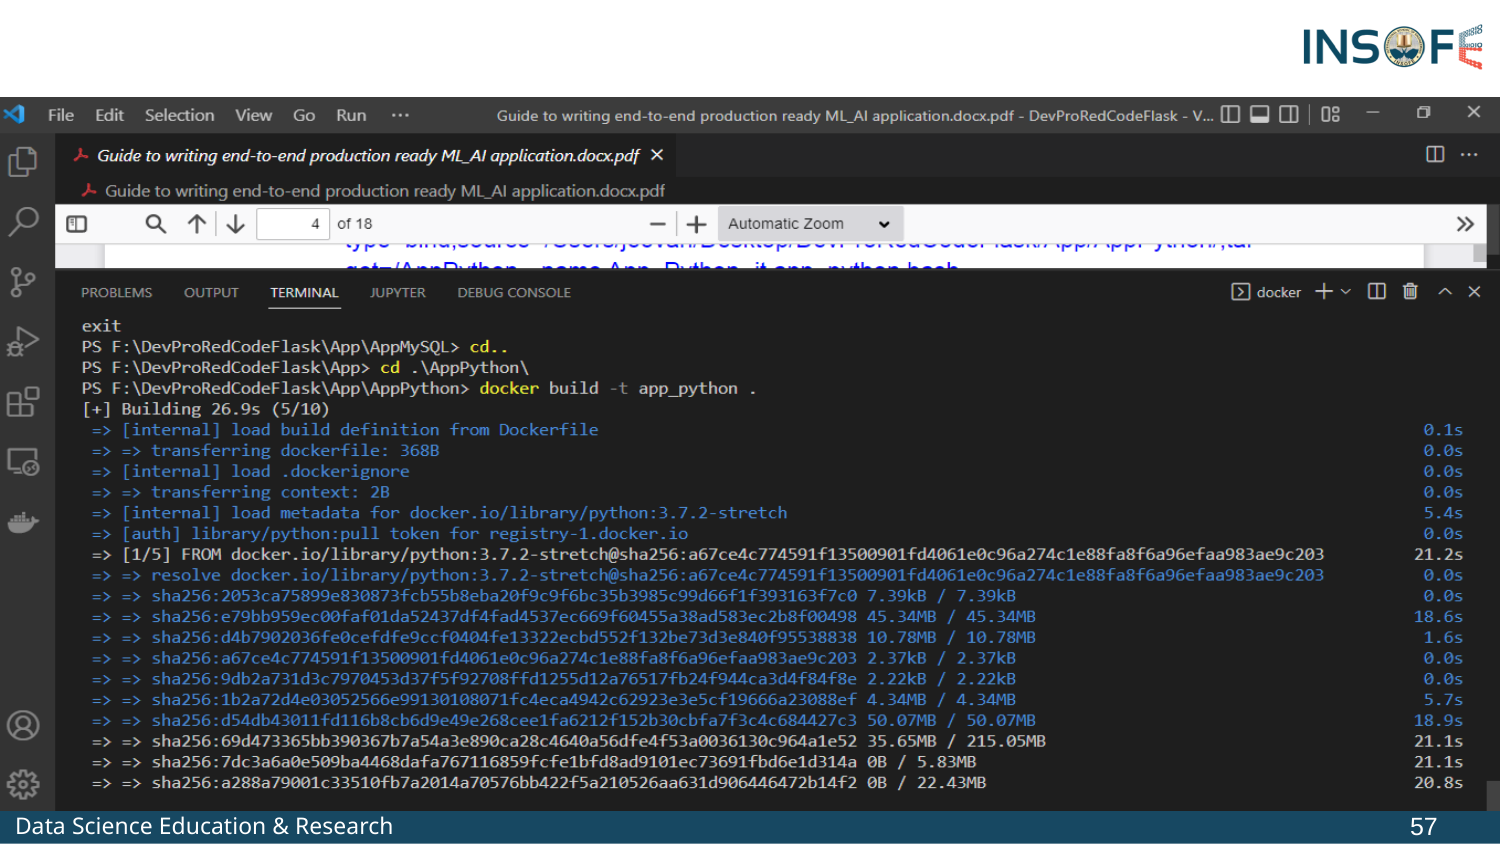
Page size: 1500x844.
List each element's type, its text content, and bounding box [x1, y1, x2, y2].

picture [0, 97, 1500, 811]
footer Data Science Education & Research [12, 819, 404, 844]
slide_number 57 [1403, 819, 1444, 843]
picture [1303, 23, 1483, 70]
